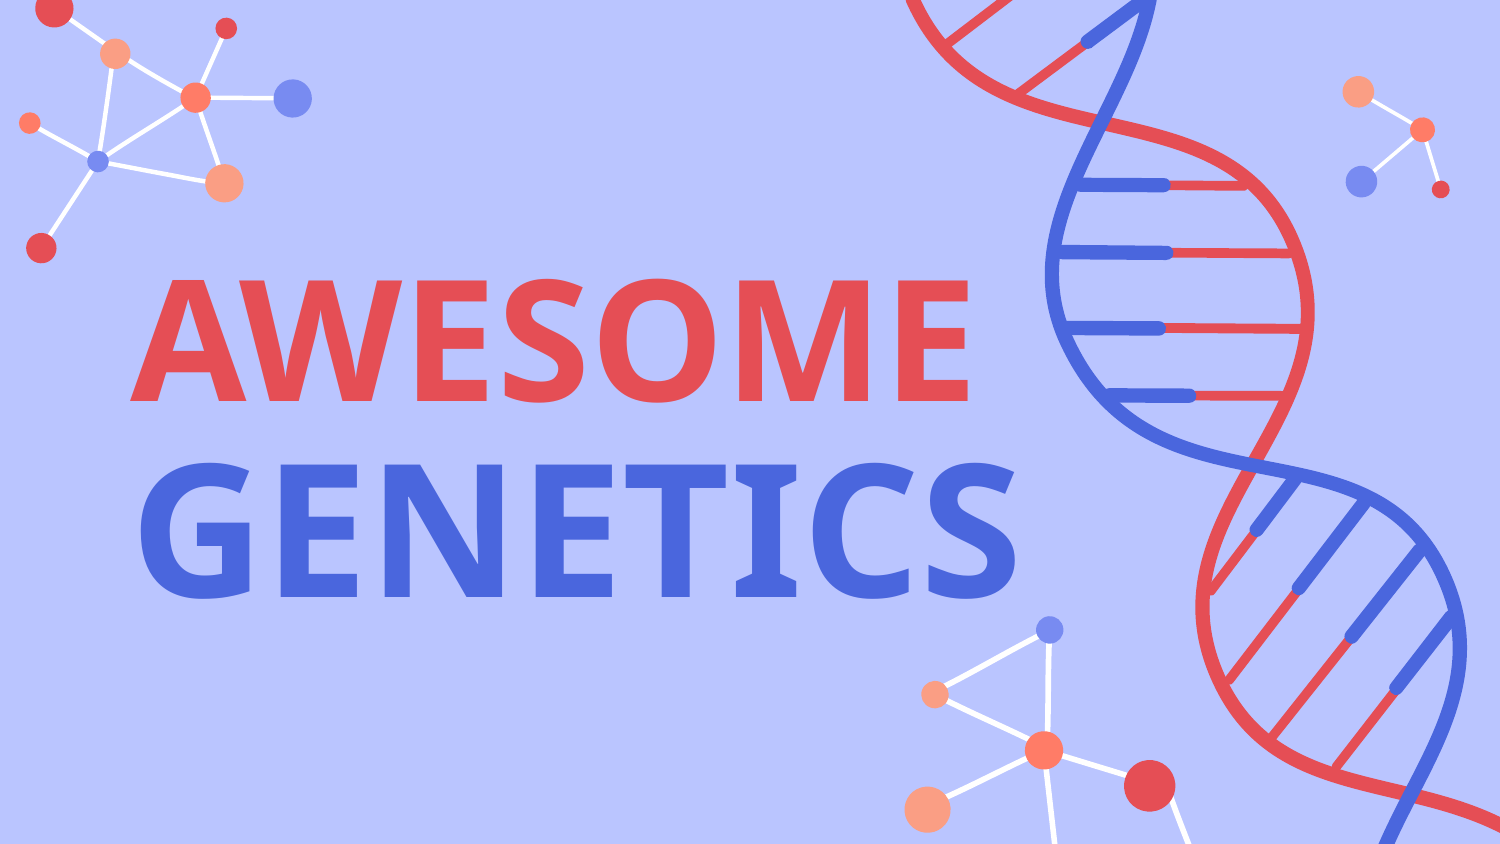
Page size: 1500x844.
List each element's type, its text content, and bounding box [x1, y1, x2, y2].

title AWESOME GENETICS [115, 245, 1098, 649]
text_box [846, 653, 1245, 844]
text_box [1103, 0, 1417, 844]
